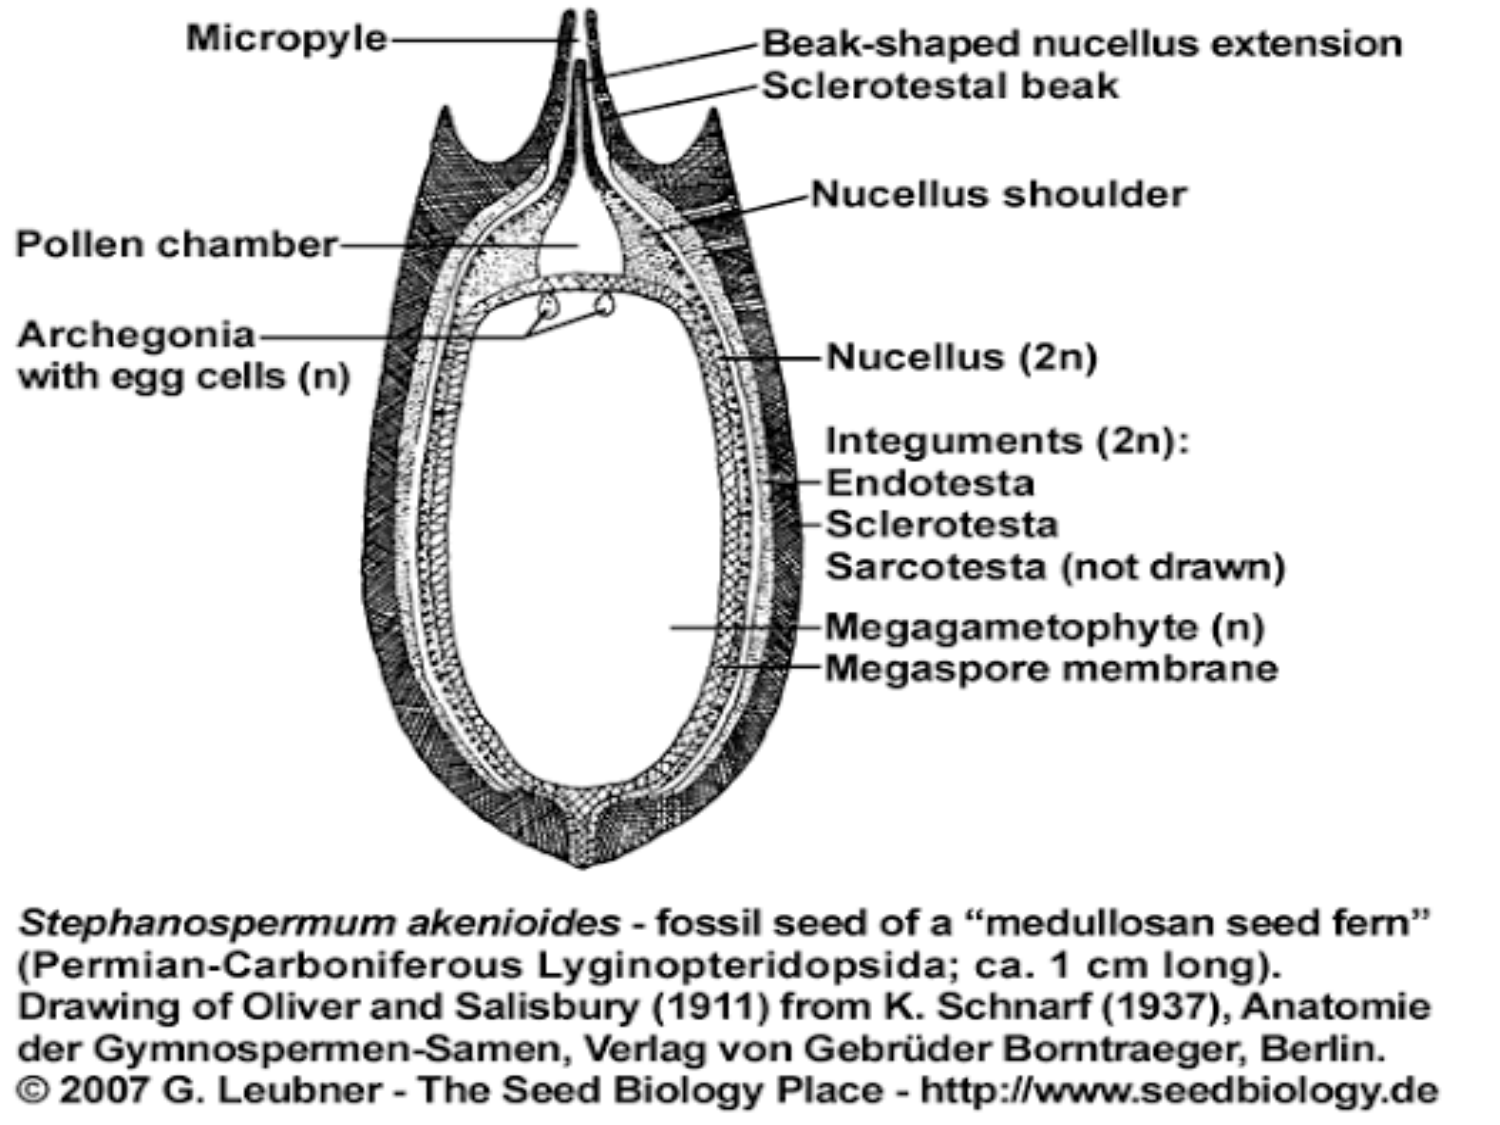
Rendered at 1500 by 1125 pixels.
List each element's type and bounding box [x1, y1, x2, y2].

list [0, 0, 1459, 1125]
